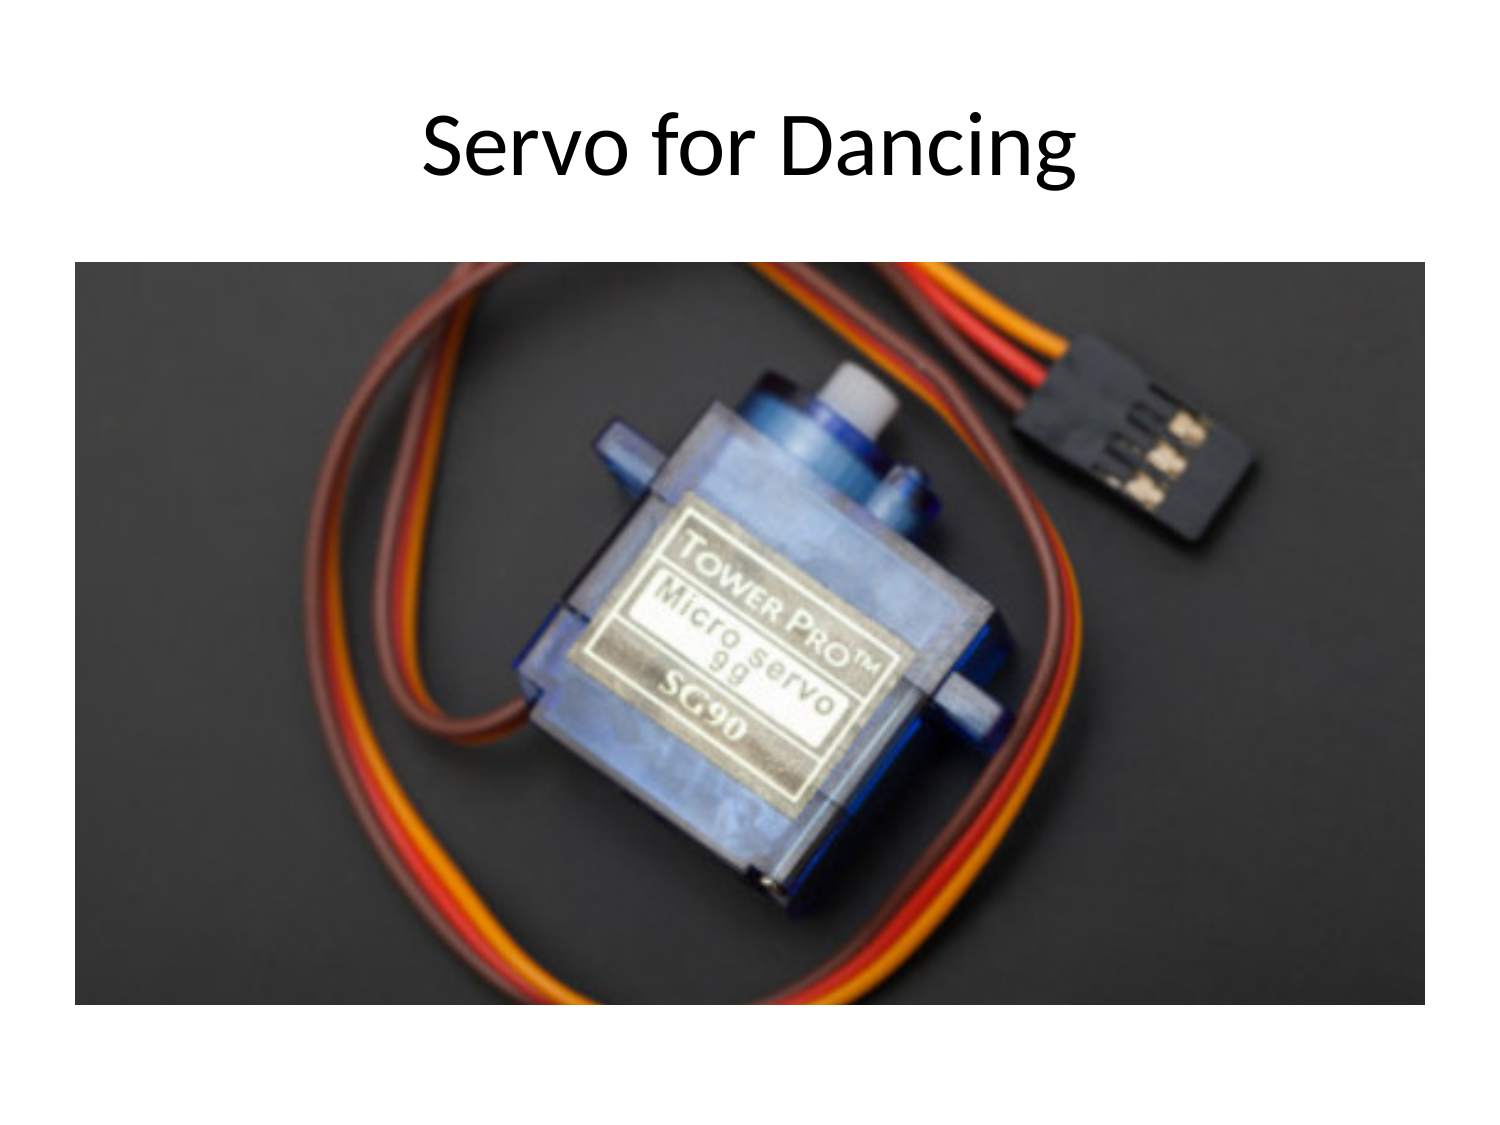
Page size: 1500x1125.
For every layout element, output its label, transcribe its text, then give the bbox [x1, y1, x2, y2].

title Servo for Dancing [75, 45, 1425, 233]
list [74, 262, 1426, 1006]
